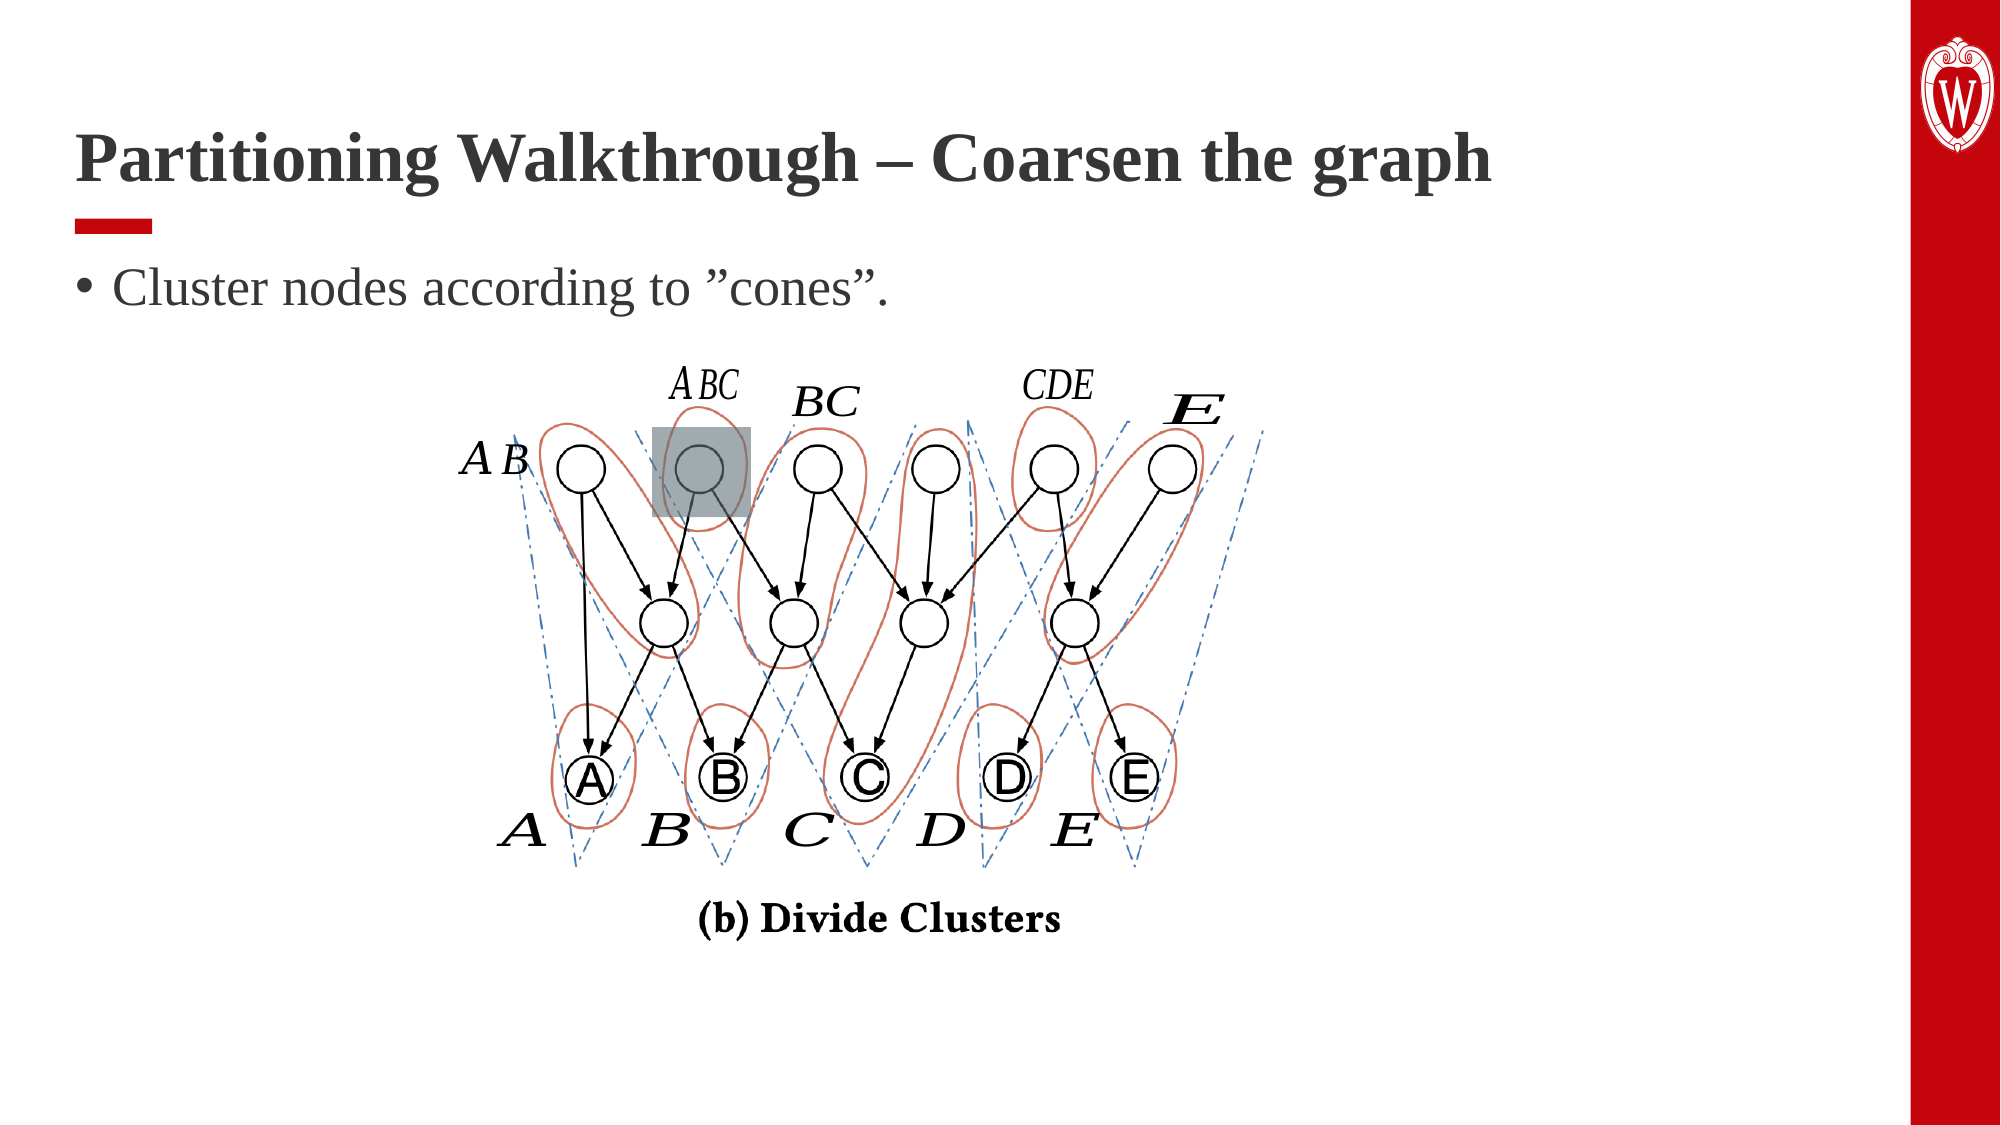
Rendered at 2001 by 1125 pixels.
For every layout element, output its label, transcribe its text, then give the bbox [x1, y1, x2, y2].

picture [1920, 36, 1995, 154]
title Partitioning Walkthrough – Coarsen the graph [75, 111, 1863, 197]
picture [493, 394, 1270, 953]
list Cluster nodes according to ”cones”. [75, 250, 1688, 395]
